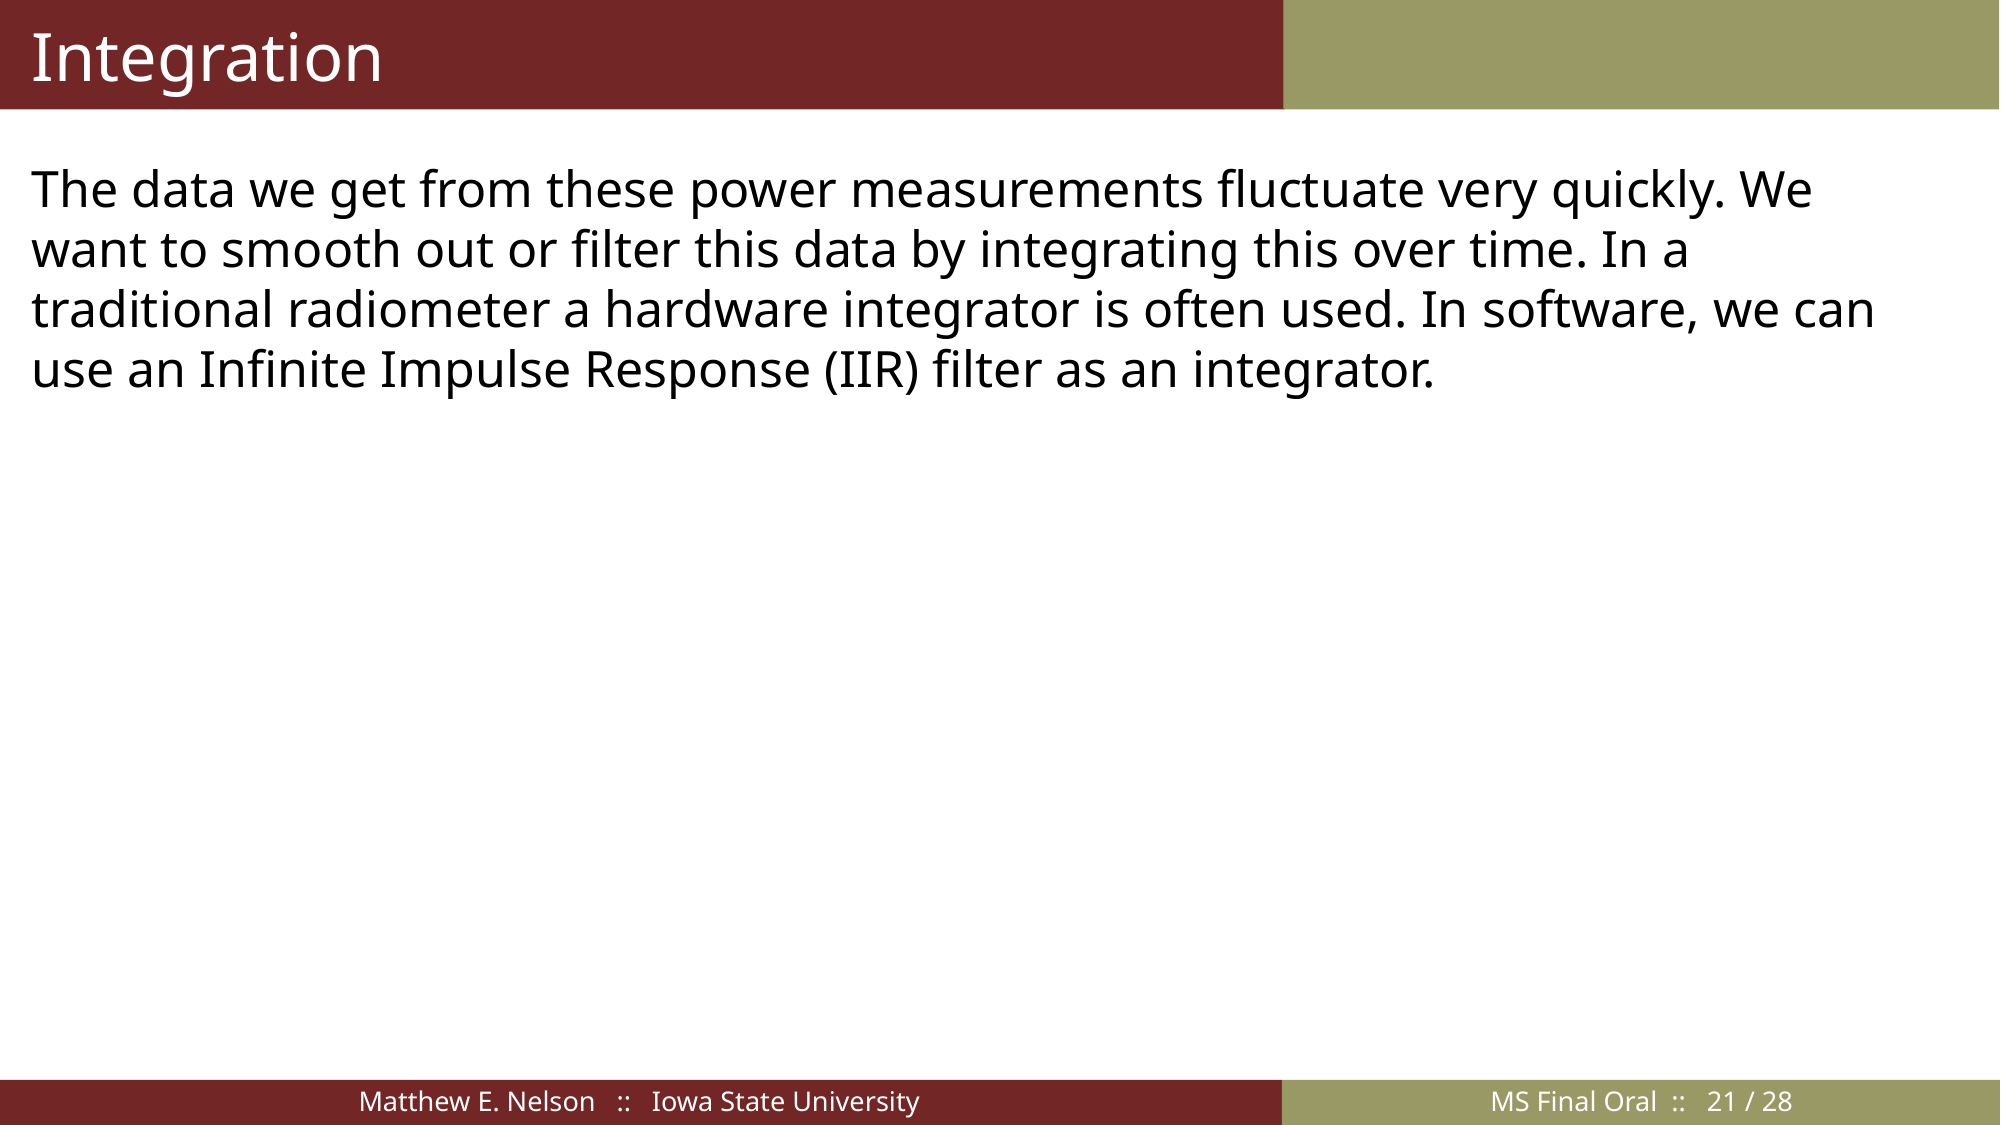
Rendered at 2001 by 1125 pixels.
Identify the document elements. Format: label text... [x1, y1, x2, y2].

list The data we get from these power measurements fluctuate very quickly. We want to smooth out or filter this data by integrating this over time. In a traditional radiometer a hardware integrator is often used. In software, we can use an Infinite Impulse Response (IIR) filter as an integrator. [16, 149, 1950, 1063]
title Integration [16, 0, 1284, 110]
